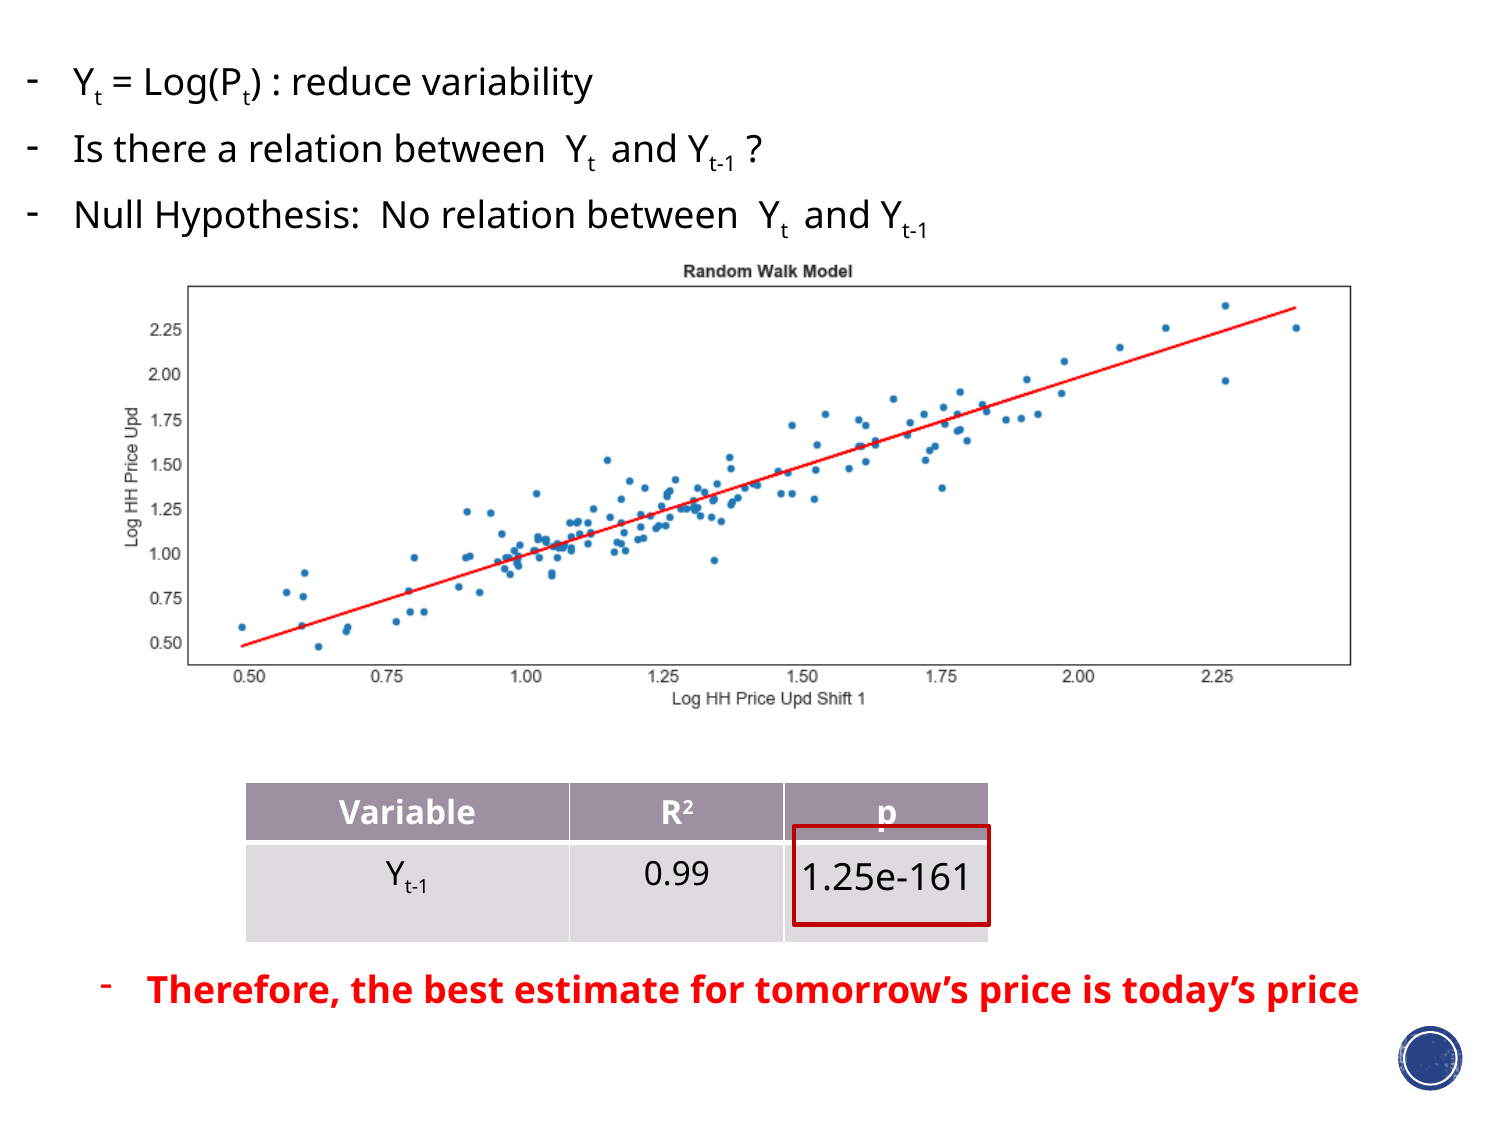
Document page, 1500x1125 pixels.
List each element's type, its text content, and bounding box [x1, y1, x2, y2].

table_header Variable [246, 783, 569, 840]
table_header R2 [570, 783, 783, 840]
table_cell Yt-1 [246, 845, 569, 942]
text_box Therefore, the best estimate for tomorrow’s price is today’s price [85, 958, 1379, 1019]
text_box [793, 825, 990, 926]
text_box Yt = Log(Pt) : reduce variability Is there a relation between Yt and Yt-1 ? Null Hypothesis: No relation between Yt and Yt-1 [11, 35, 1500, 226]
picture [0, 227, 1499, 727]
table_header p [785, 783, 988, 840]
table_cell 0.99 [570, 845, 783, 942]
table_cell 1.25e-161 [785, 845, 988, 942]
